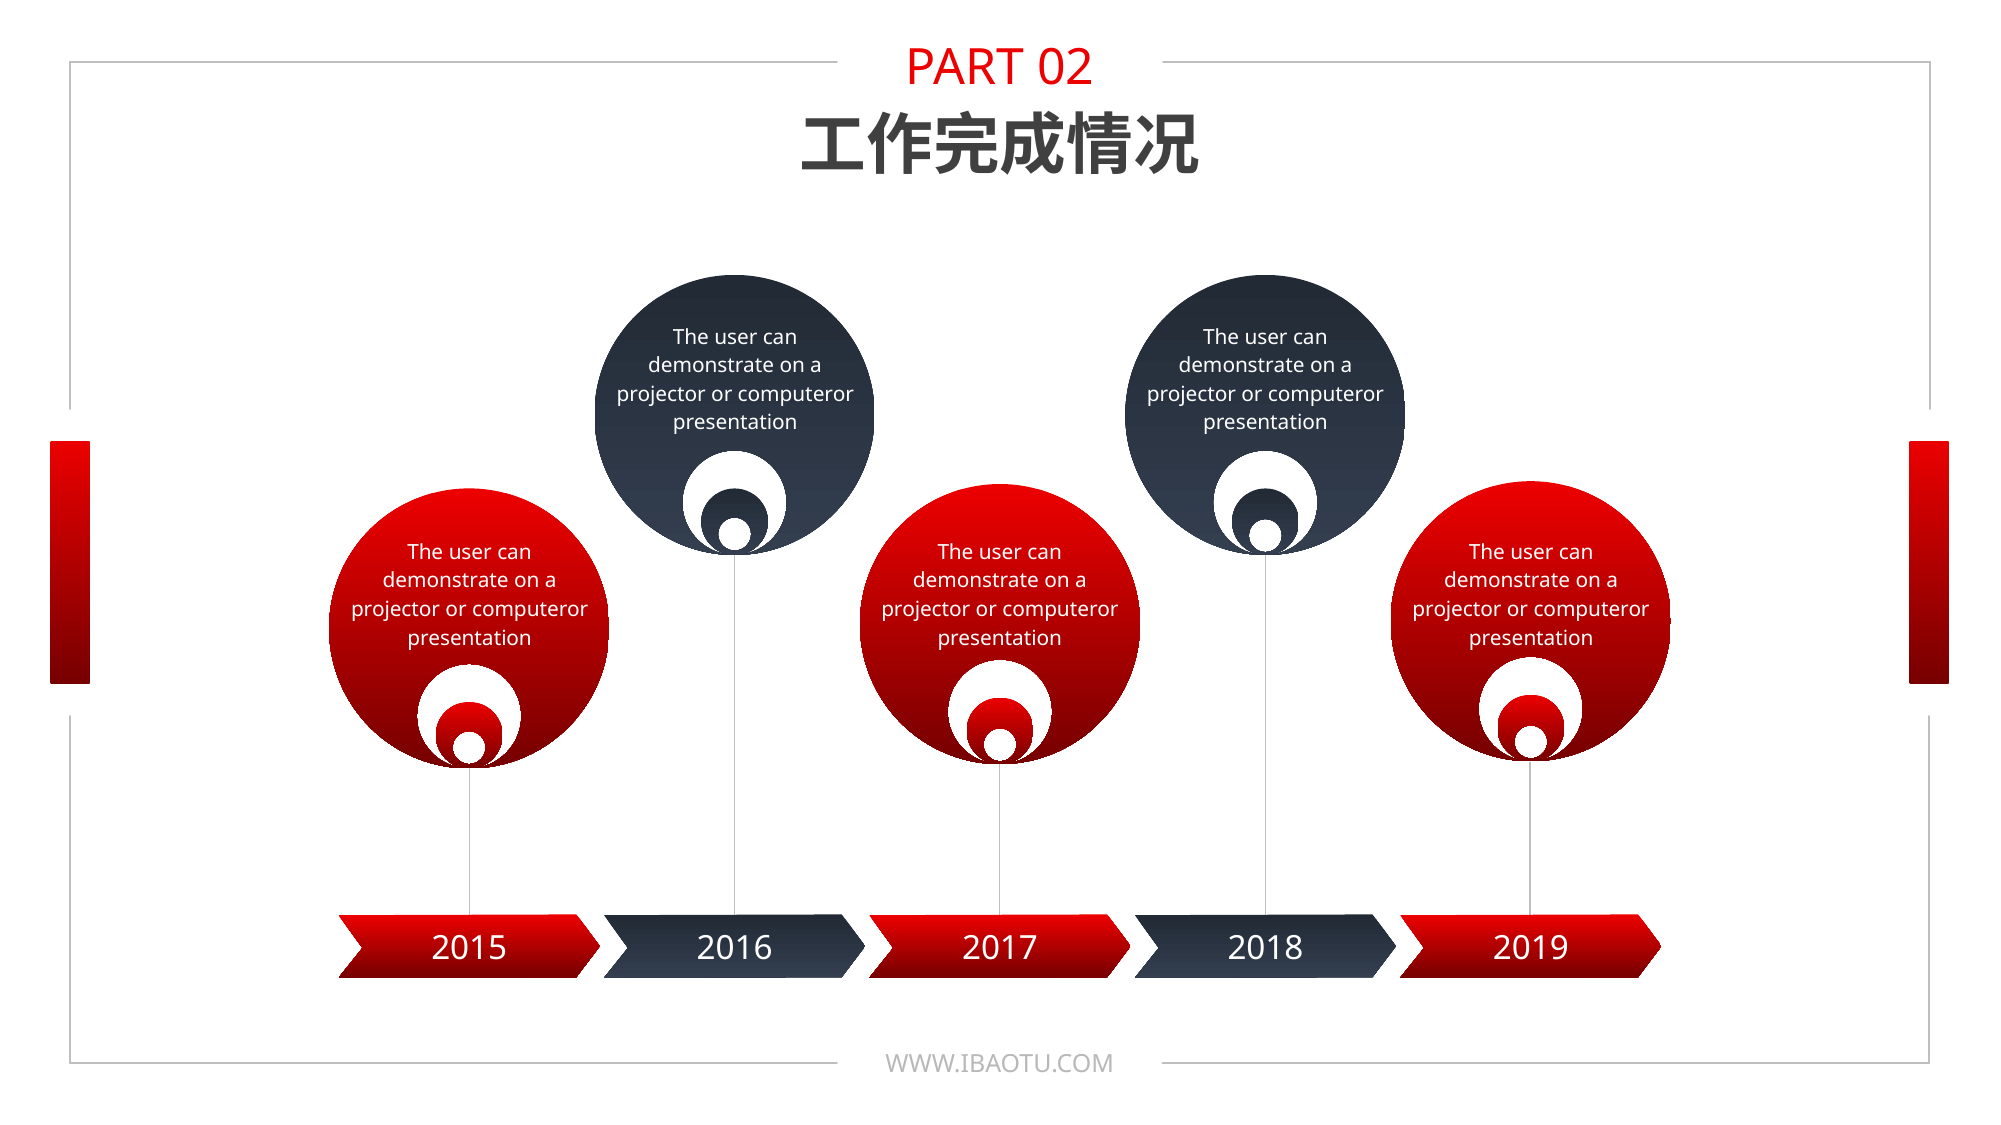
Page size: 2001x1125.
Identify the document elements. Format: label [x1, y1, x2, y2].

text_box [329, 274, 1671, 978]
text_box [782, 26, 1217, 191]
